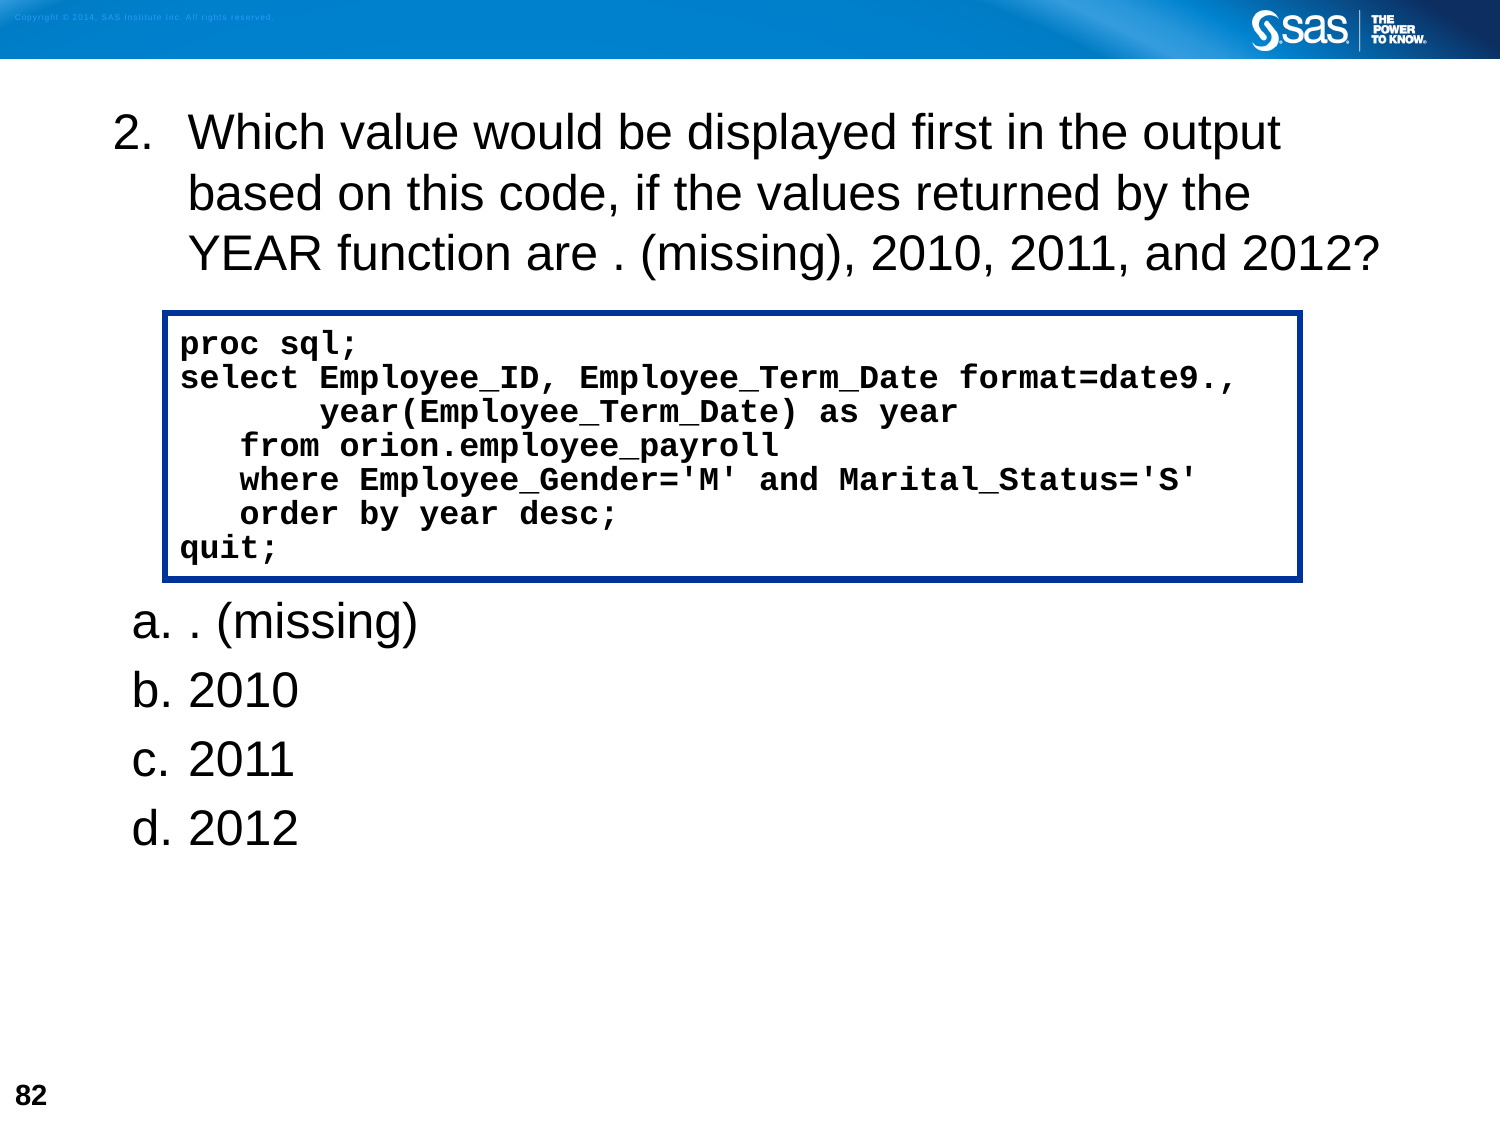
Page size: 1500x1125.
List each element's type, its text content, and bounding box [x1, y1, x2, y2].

text_box proc sql; select Employee_ID, Employee_Term_Date format=date9., year(Employee_Term_Date) as year from orion.employee_payroll where Employee_Gender='M' and Marital_Status='S' order by year desc; quit; [165, 313, 1300, 580]
list Which value would be displayed first in the output based on this code, if the values returned by the YEAR function are . (missing), 2010, 2011, and 2012? . (missing) 2010 2011 2012 [112, 99, 1400, 800]
picture [0, 0, 1500, 59]
